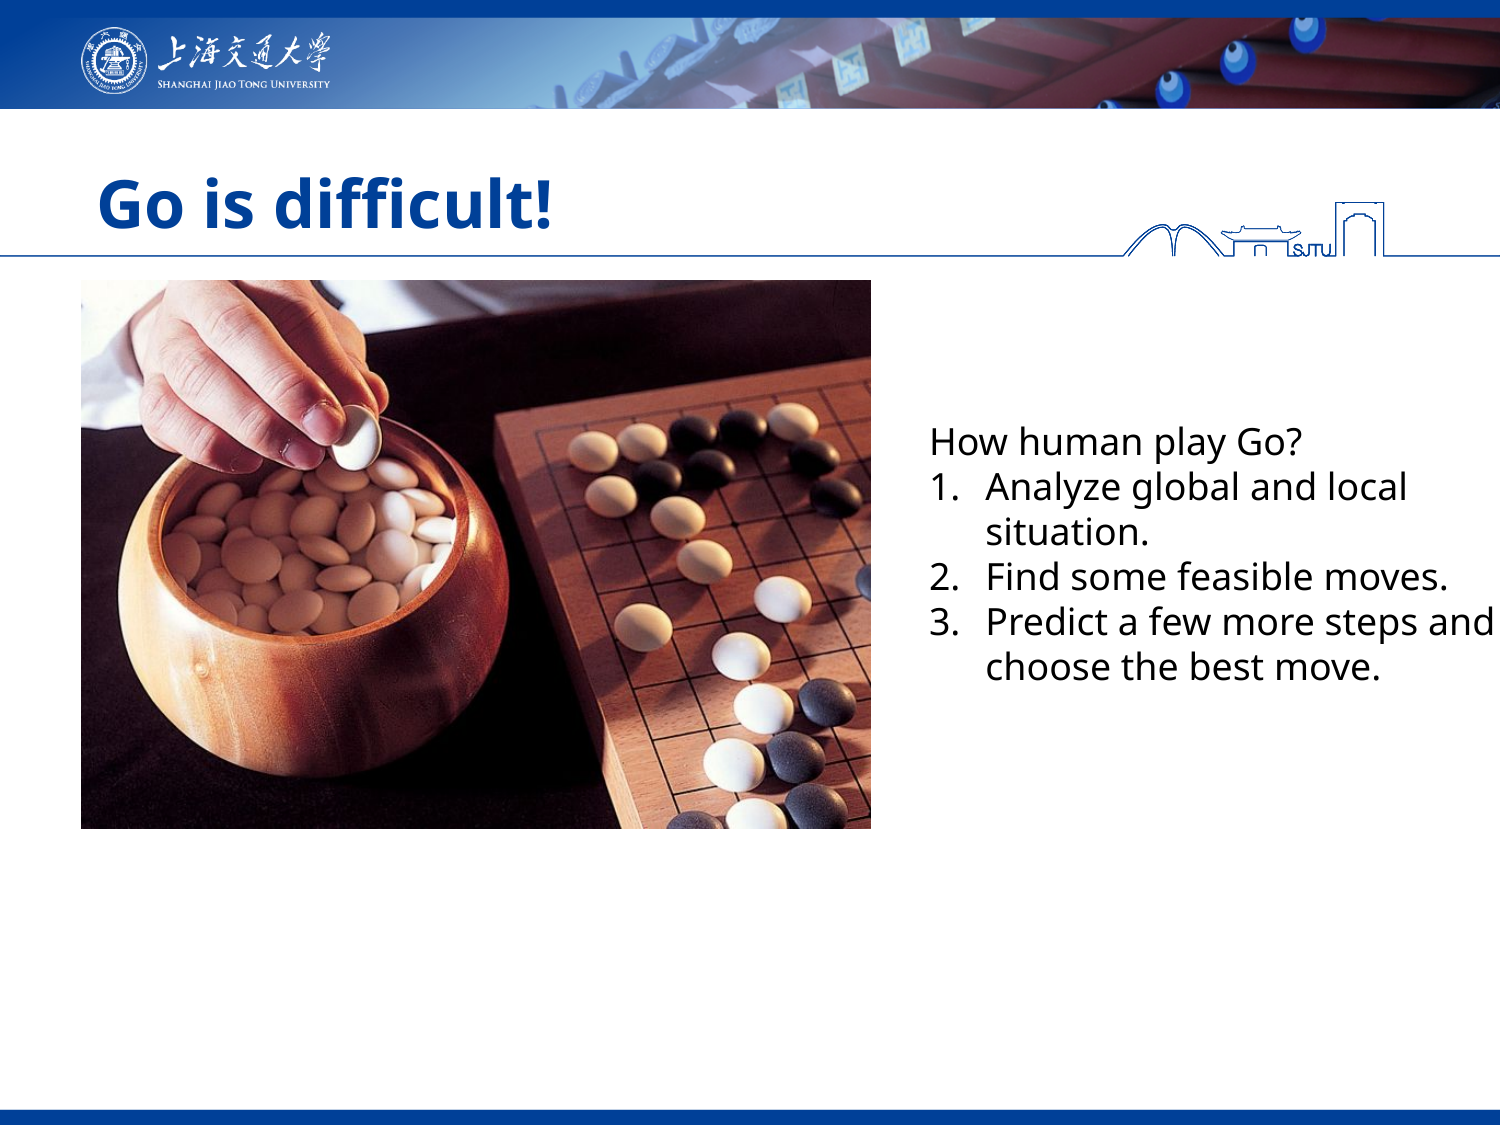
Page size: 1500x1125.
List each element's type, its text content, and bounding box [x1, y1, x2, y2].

title Go is difficult! [81, 159, 1455, 254]
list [80, 280, 871, 829]
text_box How human play Go? Analyze global and local situation. Find some feasible moves. Predict a few more steps and choose the best move. [914, 410, 1500, 741]
picture [0, 18, 1500, 109]
